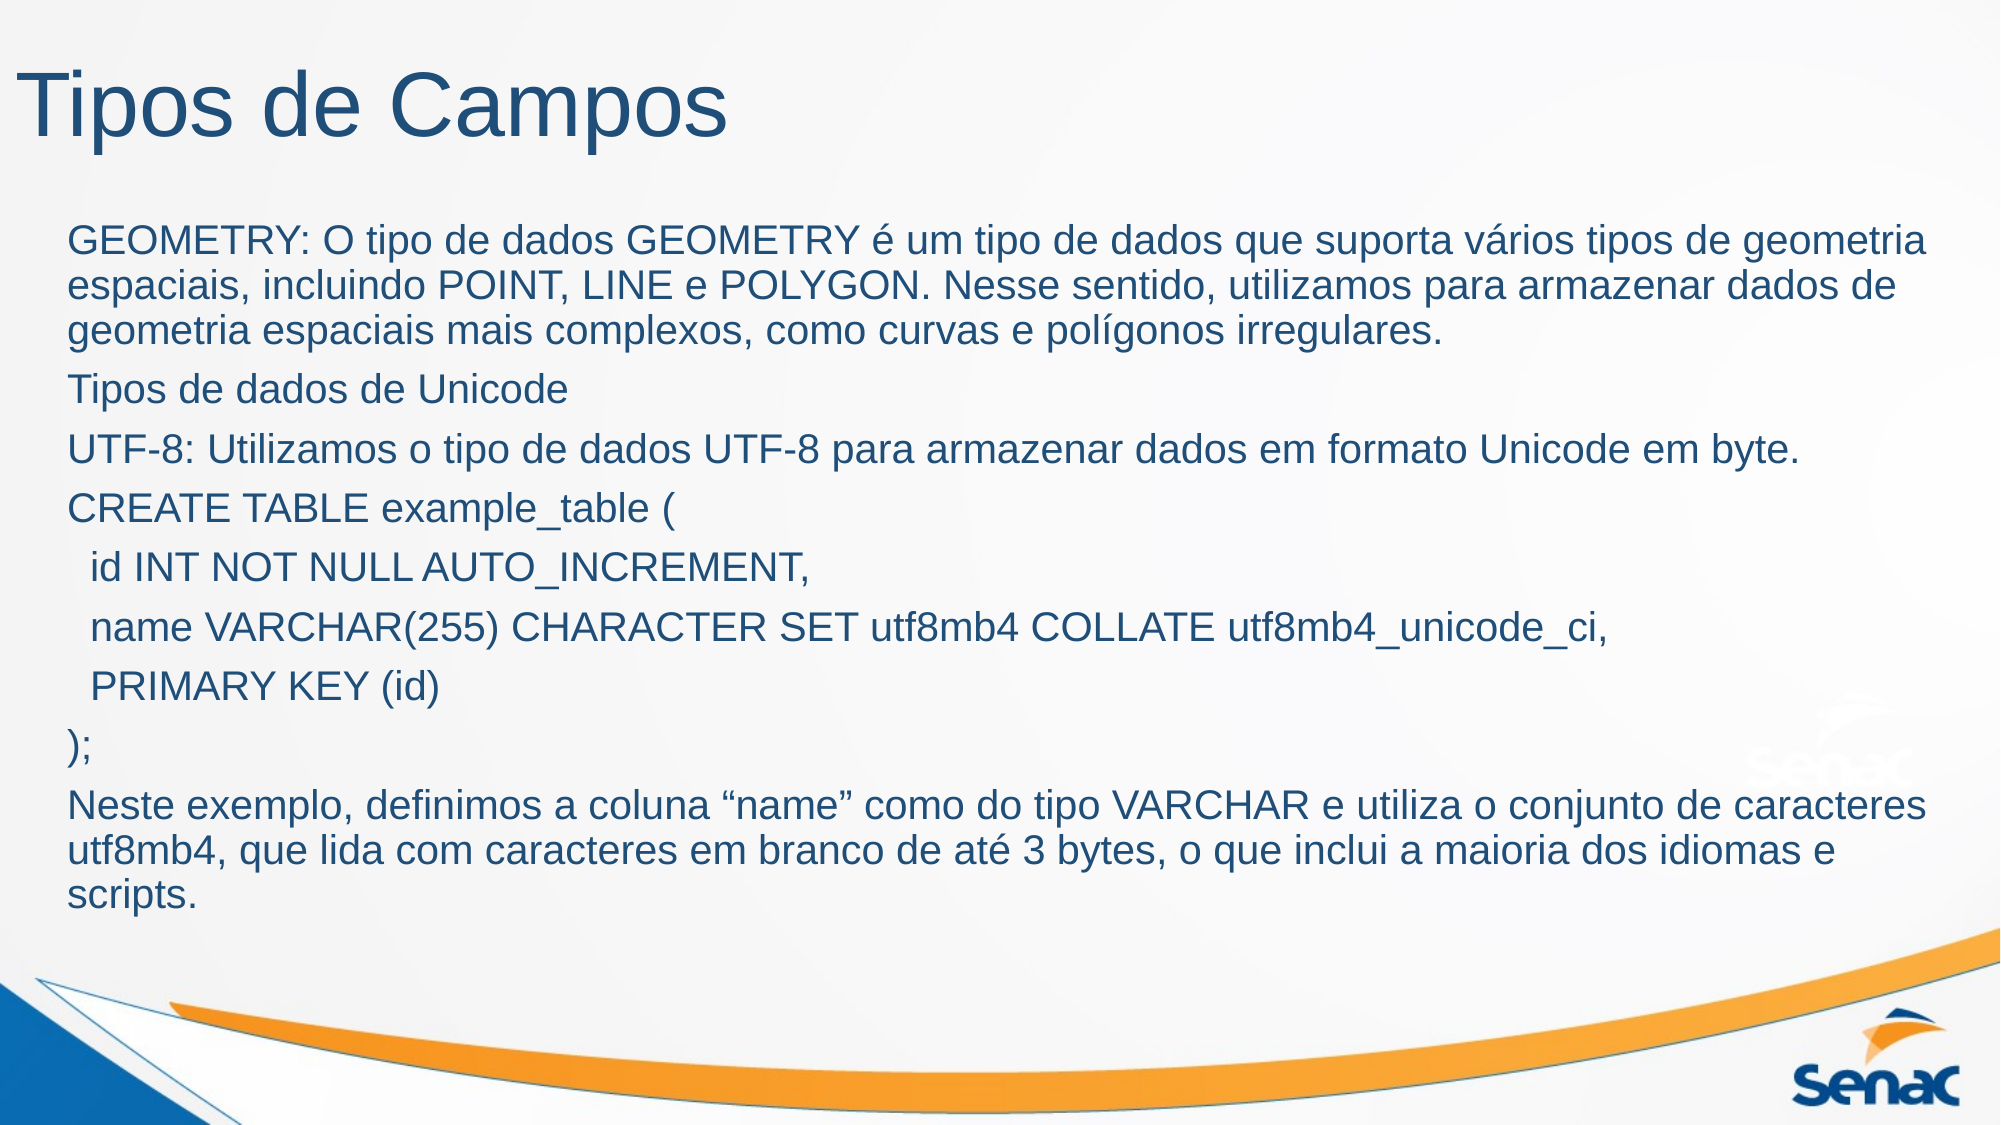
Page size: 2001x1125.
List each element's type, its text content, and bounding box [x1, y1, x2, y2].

picture [0, 0, 2001, 1125]
list GEOMETRY: O tipo de dados GEOMETRY é um tipo de dados que suporta vários tipos de geometria espaciais, incluindo POINT, LINE e POLYGON. Nesse sentido, utilizamos para armazenar dados de geometria espaciais mais complexos, como curvas e polígonos irregulares. Tipos de dados de Unicode UTF-8: Utilizamos o tipo de dados UTF-8 para armazenar dados em formato Unicode em byte. CREATE TABLE example_table ( id INT NOT NULL AUTO_INCREMENT, name VARCHAR(255) CHARACTER SET utf8mb4 COLLATE utf8mb4_unicode_ci, PRIMARY KEY (id) ); Neste exemplo, definimos a coluna “name” como do tipo VARCHAR e utiliza o conjunto de caracteres utf8mb4, que lida com caracteres em branco de até 3 bytes, o que inclui a maioria dos idiomas e scripts. [52, 211, 1973, 926]
title Tipos de Campos [0, 36, 1973, 178]
